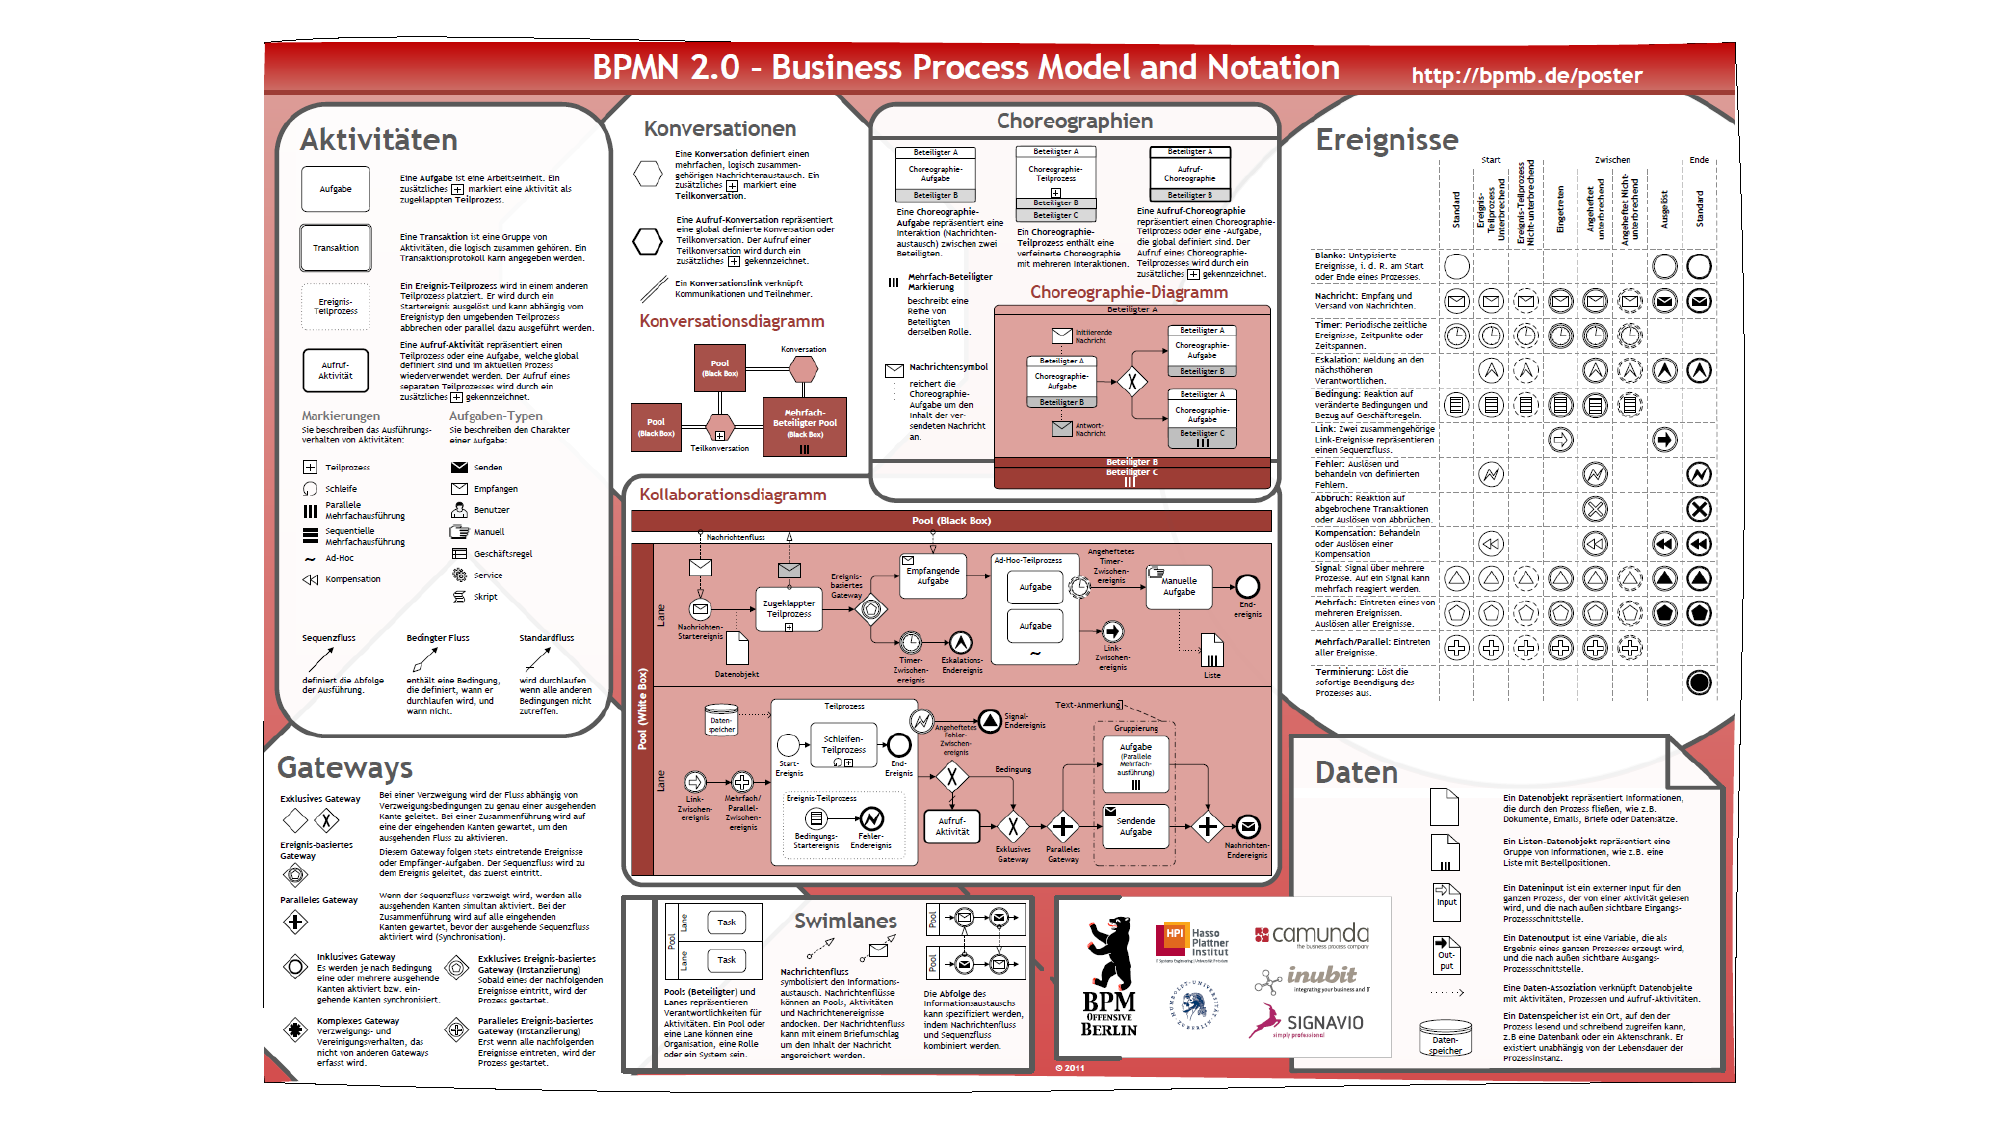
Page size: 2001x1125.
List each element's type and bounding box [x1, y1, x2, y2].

picture [264, 42, 1736, 1083]
